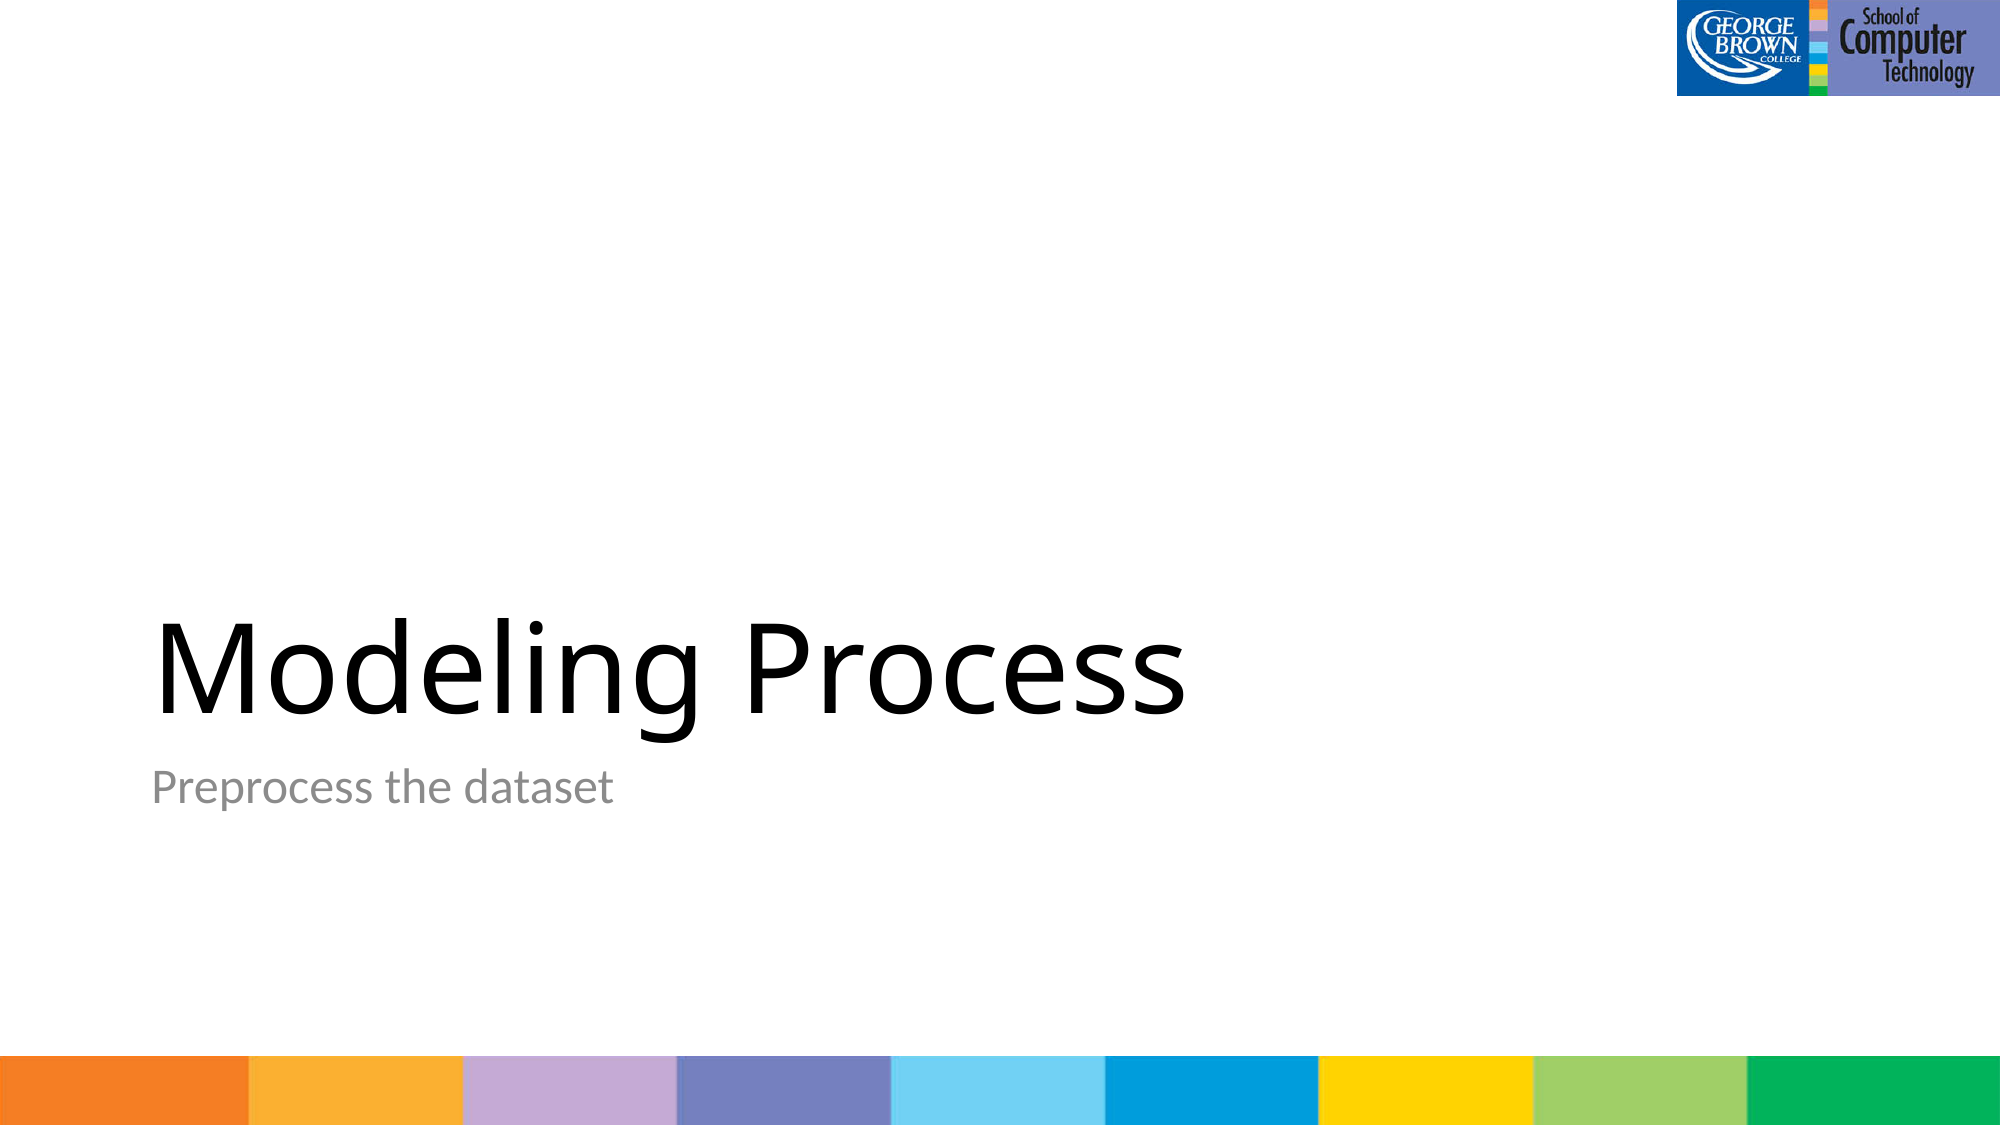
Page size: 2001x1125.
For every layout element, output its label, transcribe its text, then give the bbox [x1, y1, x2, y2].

picture [1677, 0, 2000, 96]
list Preprocess the dataset [136, 752, 1862, 999]
picture [1318, 1056, 2000, 1125]
title Modeling Process [136, 280, 1862, 749]
picture [0, 1056, 1105, 1125]
